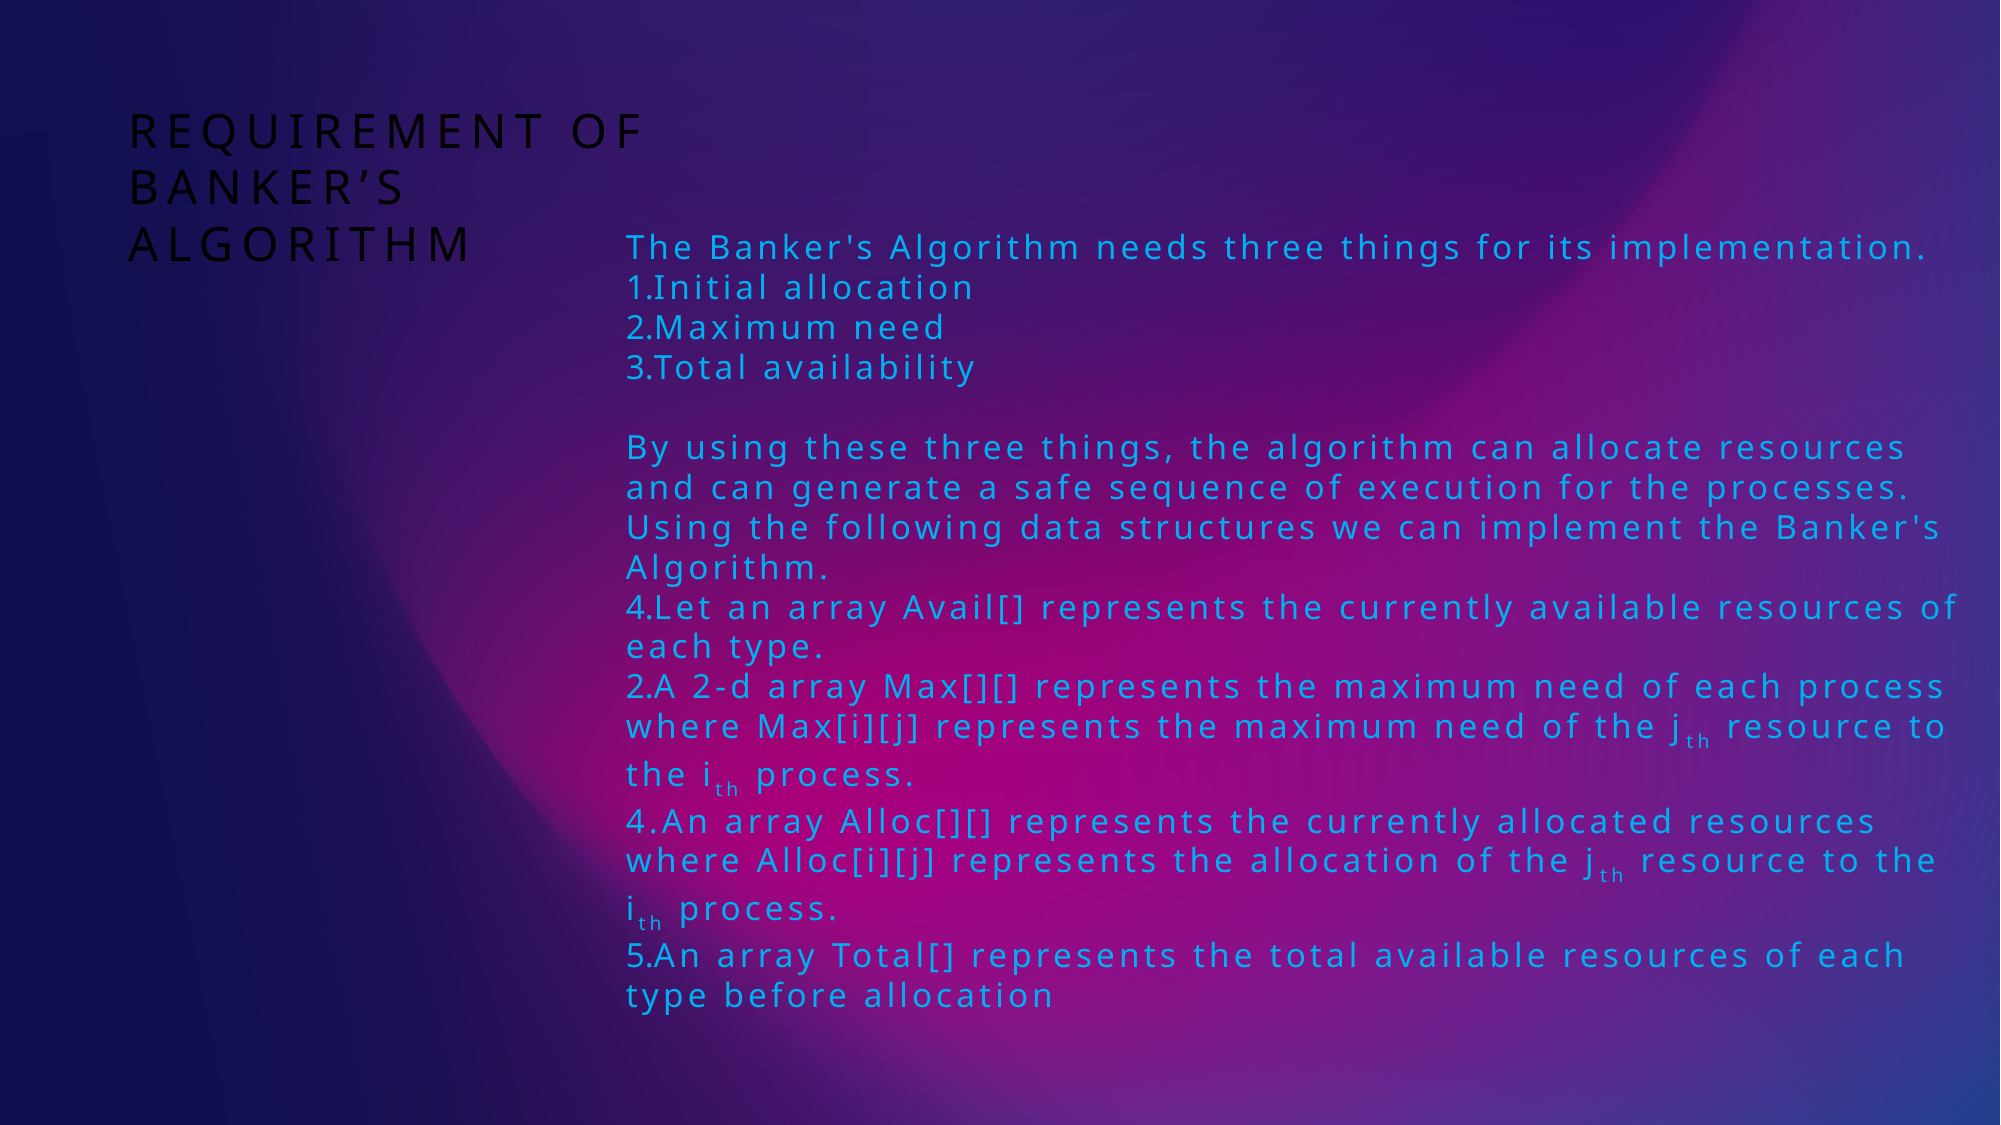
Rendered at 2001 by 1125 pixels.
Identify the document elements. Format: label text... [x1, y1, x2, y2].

slide_number [1412, 1042, 1863, 1103]
title requirement of banker’s algorithm [113, 93, 750, 279]
list The Banker's Algorithm needs three things for its implementation. Initial allocation Maximum need Total availability By using these three things, the algorithm can allocate resources and can generate a safe sequence of execution for the processes. Using the following data structures we can implement the Banker's Algorithm. Let an array Avail[] represents the currently available resources of each type. A 2-d array Max[][] represents the maximum need of each process where Max[i][j] represents the maximum need of the jth resource to the ith process. 4.An array Alloc[][] represents the currently allocated resources where Alloc[i][j] represents the allocation of the jth resource to the ith process. An array Total[] represents the total available resources of each type before allocation [610, 219, 2000, 279]
picture [0, 0, 2000, 1125]
